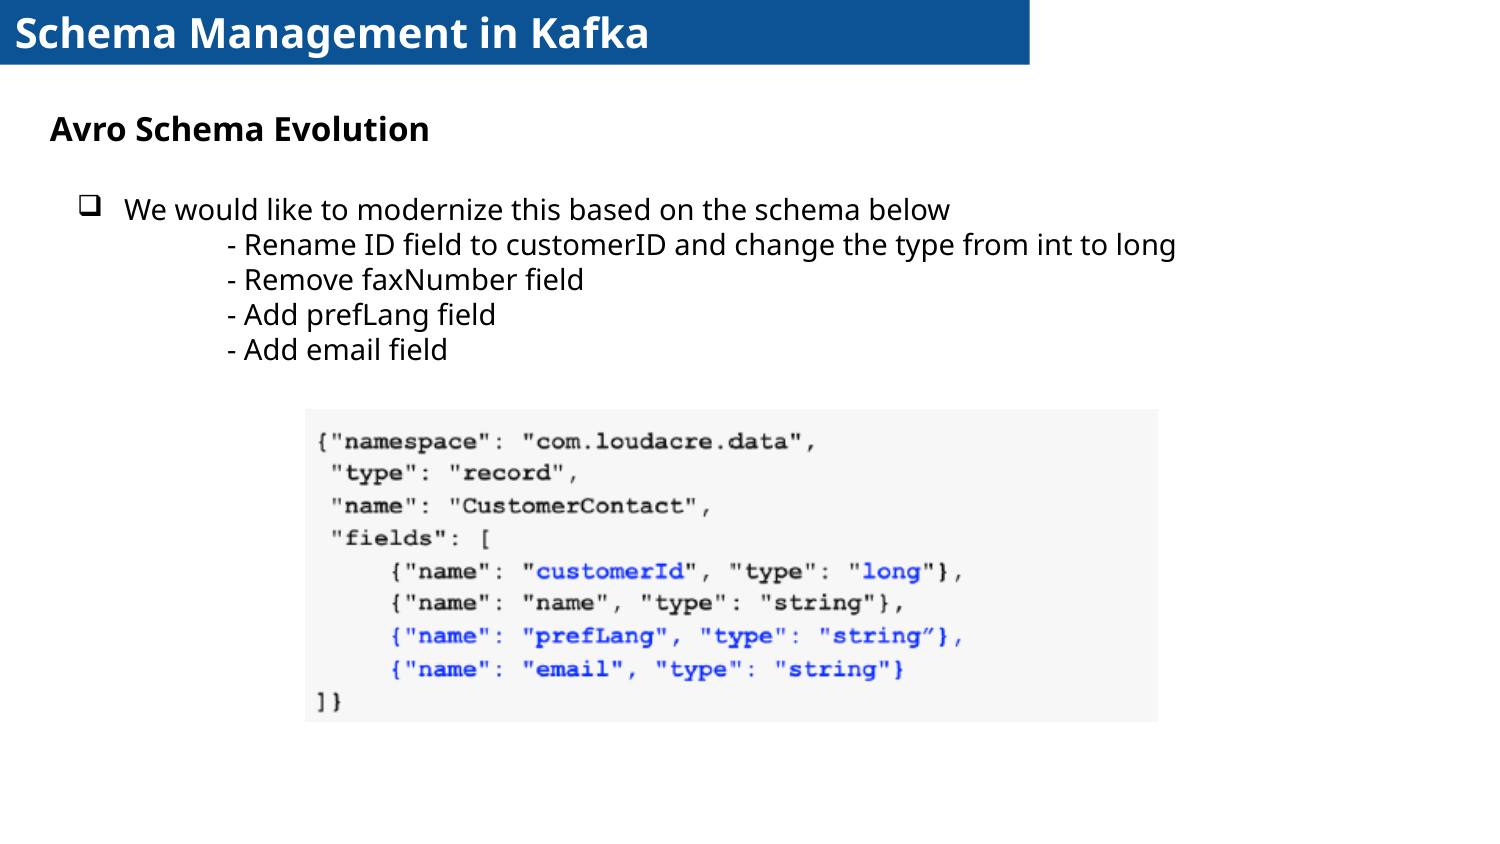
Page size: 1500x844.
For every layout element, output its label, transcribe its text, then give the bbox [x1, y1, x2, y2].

text_box Avro Schema Evolution [14, 80, 1050, 156]
text_box Schema Management in Kafka [0, 0, 1030, 65]
text_box We would like to modernize this based on the schema below - Rename ID field to customerID and change the type from int to long - Remove faxNumber field - Add prefLang field - Add email field [62, 184, 1400, 374]
picture [305, 409, 1158, 723]
